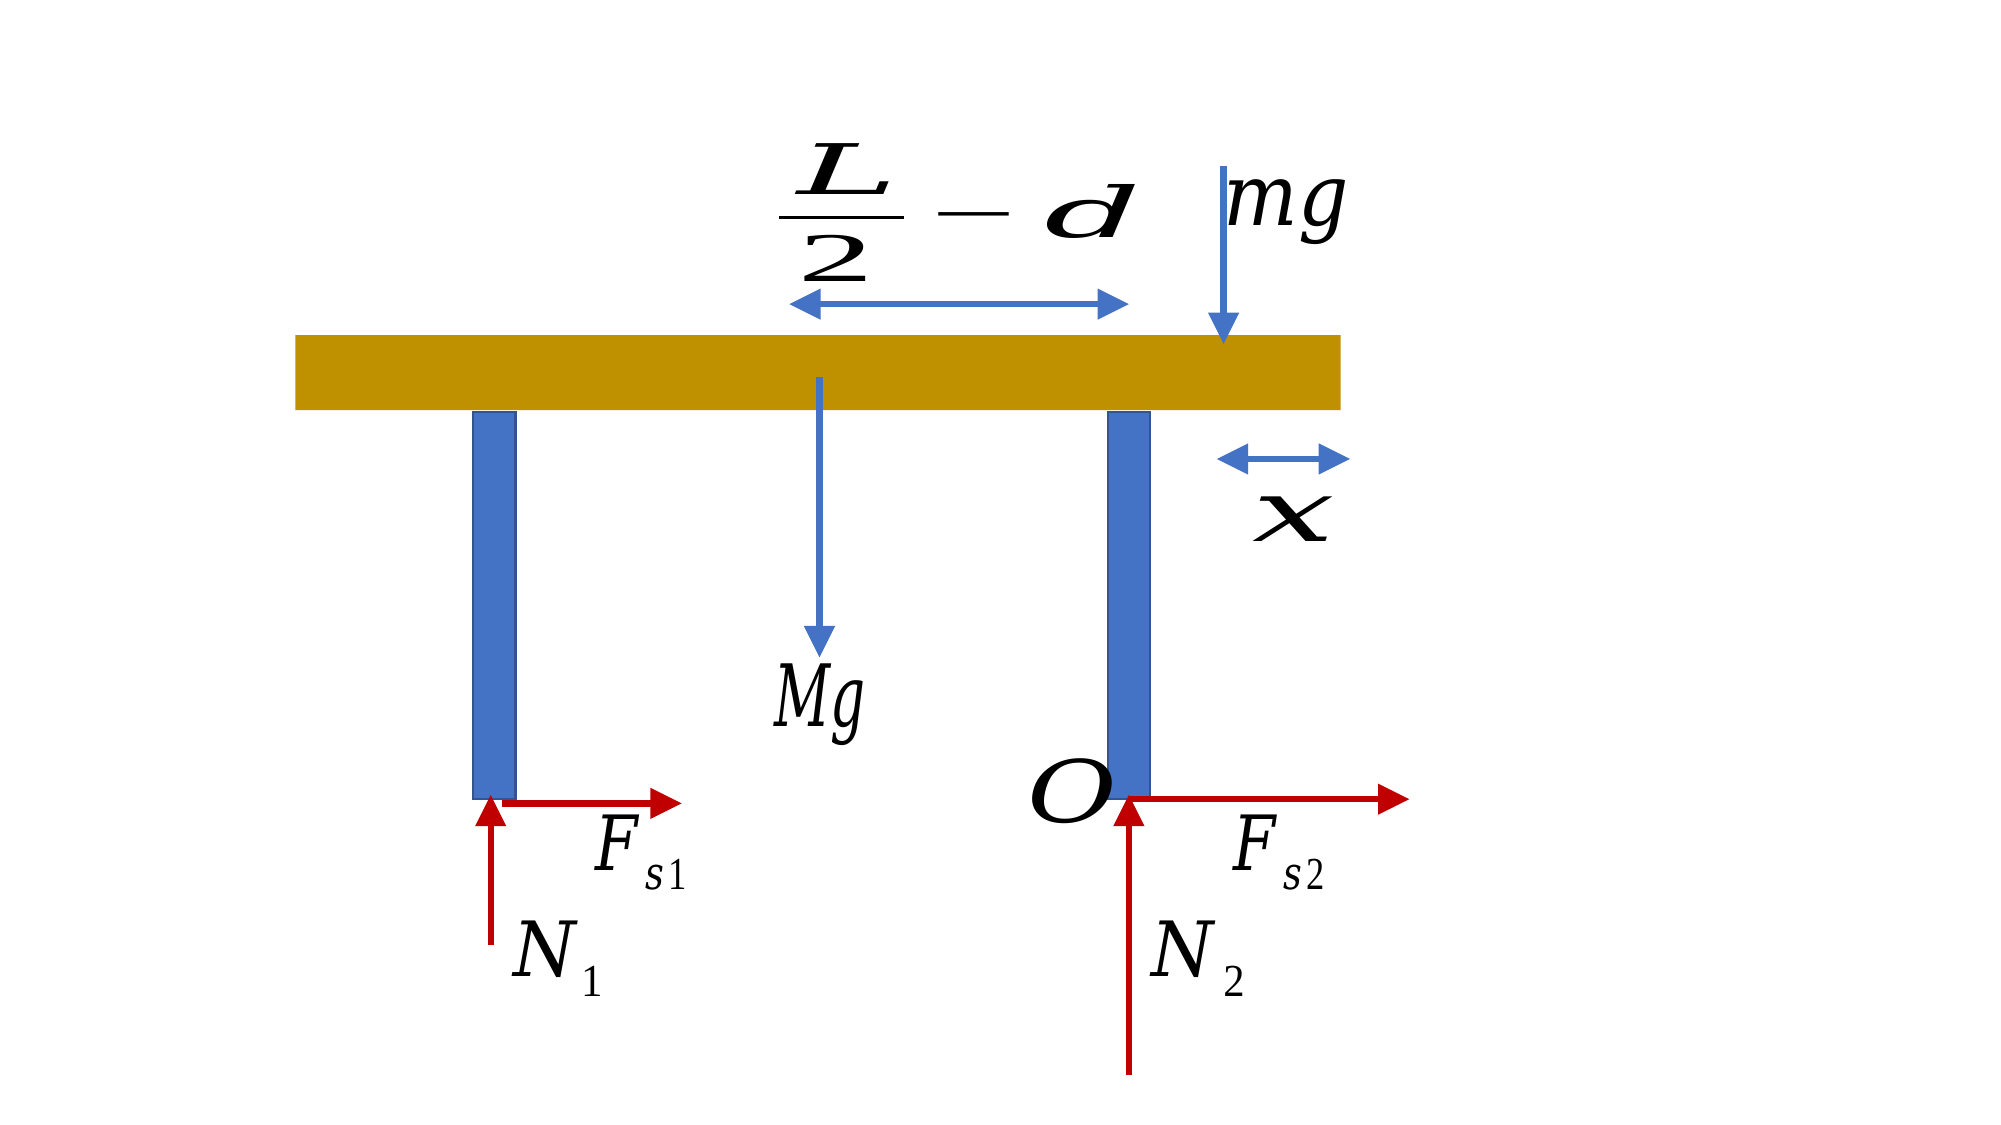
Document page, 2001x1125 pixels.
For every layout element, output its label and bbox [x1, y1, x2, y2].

text_box [294, 334, 1342, 411]
text_box [1107, 411, 1151, 800]
text_box [472, 411, 517, 800]
